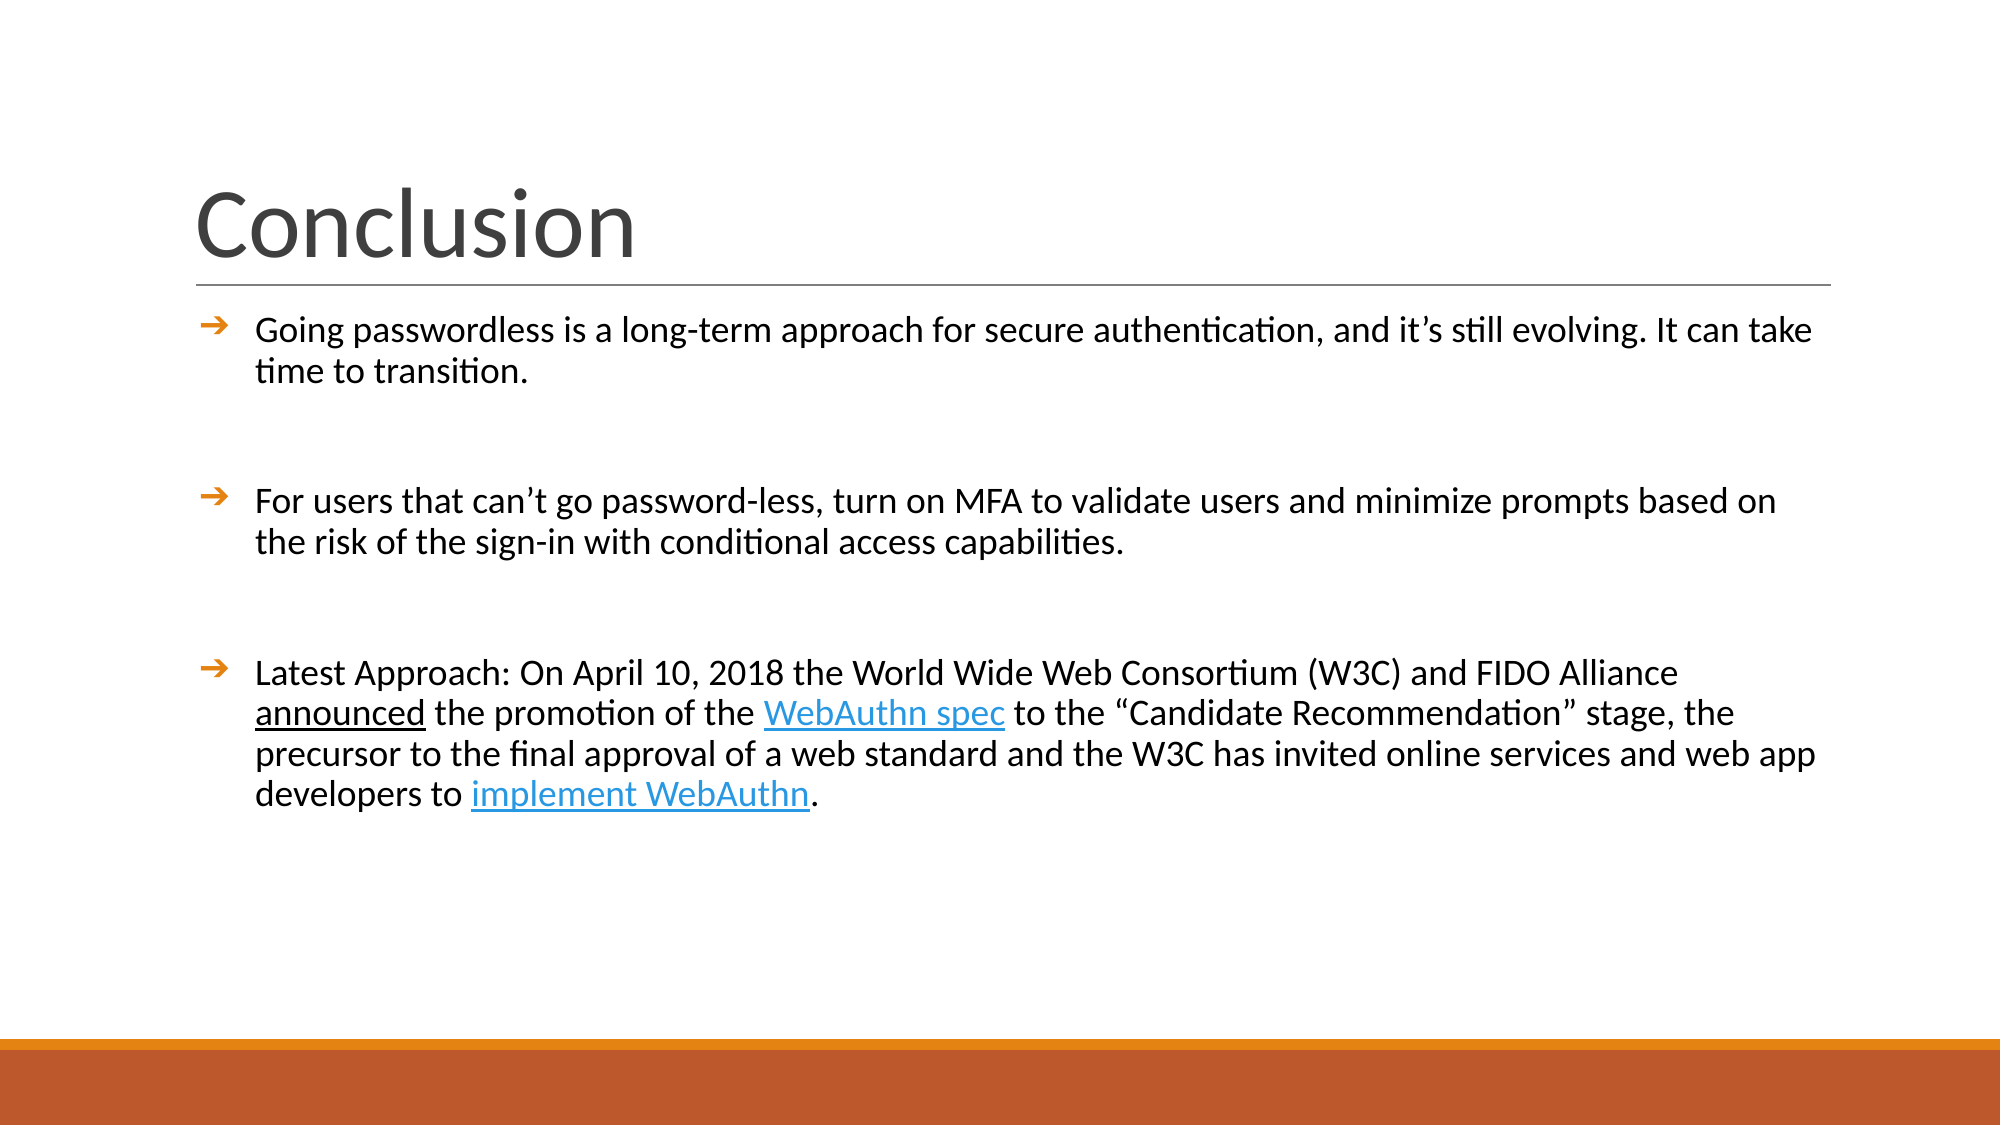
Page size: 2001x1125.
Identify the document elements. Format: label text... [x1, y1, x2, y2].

title Conclusion [180, 47, 1830, 285]
list Going passwordless is a long-term approach for secure authentication, and it’s still evolving. It can take time to transition. For users that can’t go password-less, turn on MFA to validate users and minimize prompts based on the risk of the sign-in with conditional access capabilities. Latest Approach: On April 10, 2018 the World Wide Web Consortium (W3C) and FIDO Alliance announced the promotion of the WebAuthn spec to the “Candidate Recommendation” stage, the precursor to the final approval of a web standard and the W3C has invited online services and web app developers to implement WebAuthn. [180, 302, 1830, 963]
